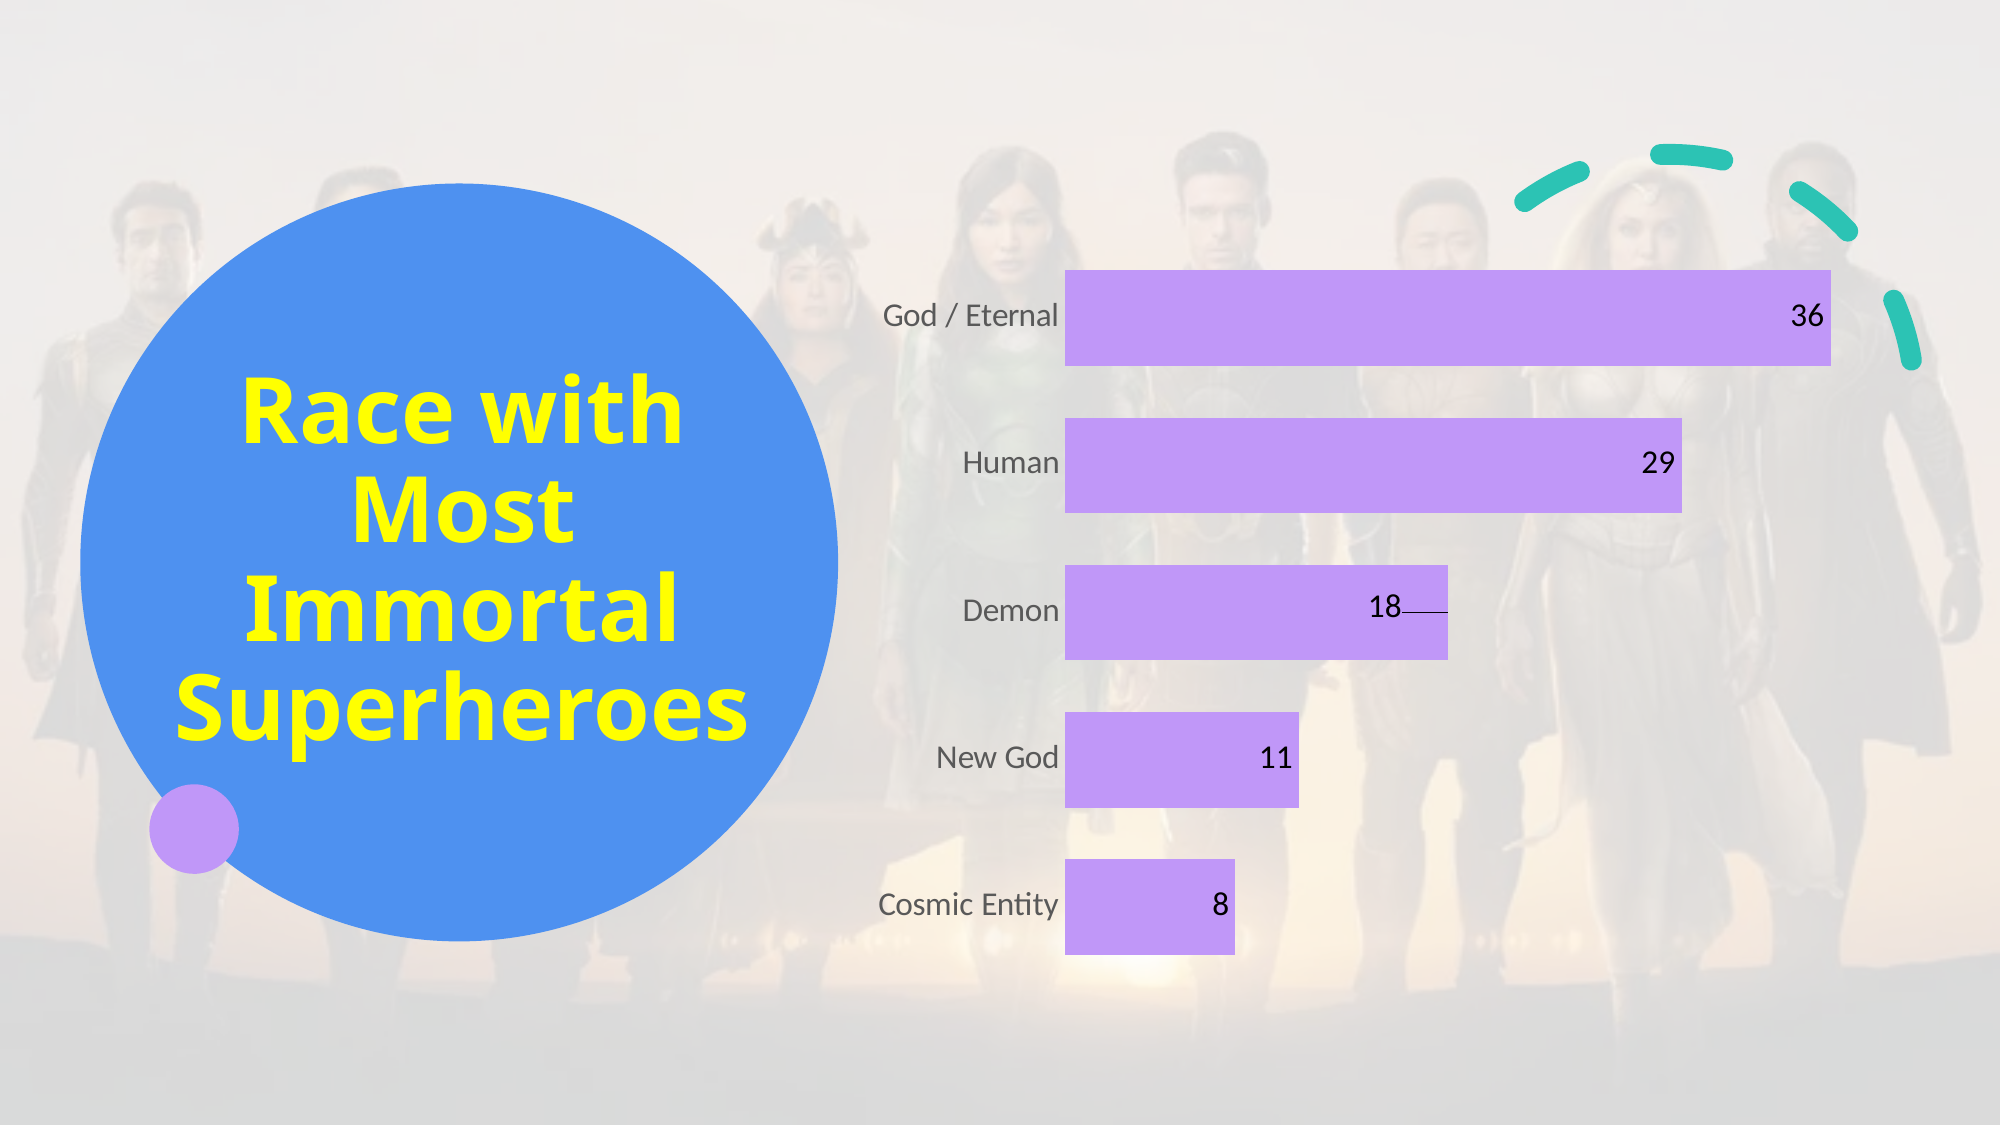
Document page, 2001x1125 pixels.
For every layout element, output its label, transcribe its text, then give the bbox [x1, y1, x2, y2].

chart [856, 229, 1938, 997]
title Race with Most Immortal Superheroes [133, 219, 793, 906]
